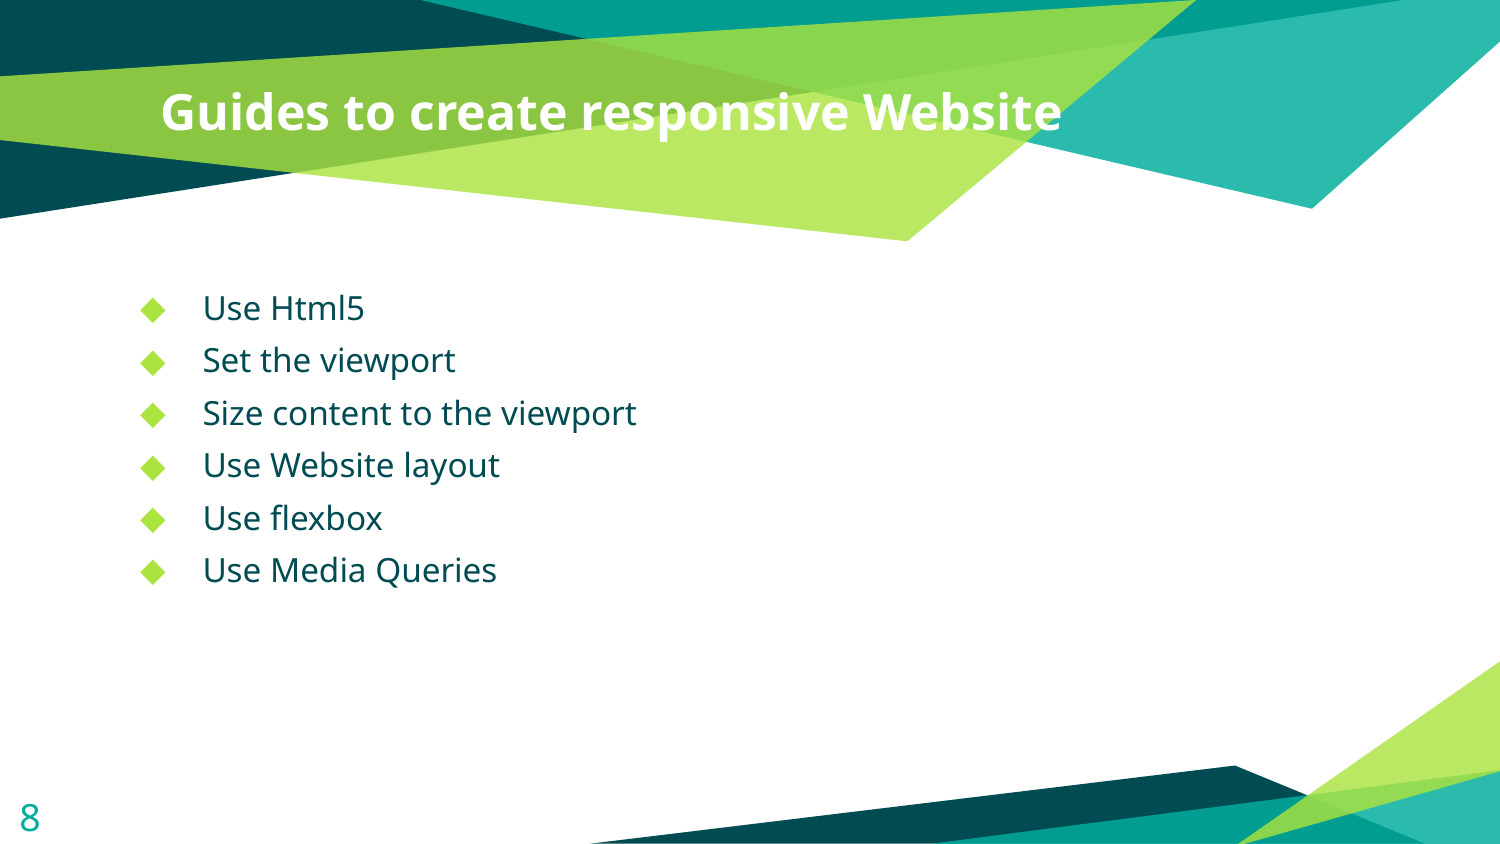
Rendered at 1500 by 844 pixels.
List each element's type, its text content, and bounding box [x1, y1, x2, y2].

slide_number 8 [4, 779, 95, 844]
list Use Html5 Set the viewport Size content to the viewport Use Website layout Use flexbox Use Media Queries [112, 271, 1475, 782]
title Guides to create responsive Website [145, 65, 1355, 206]
